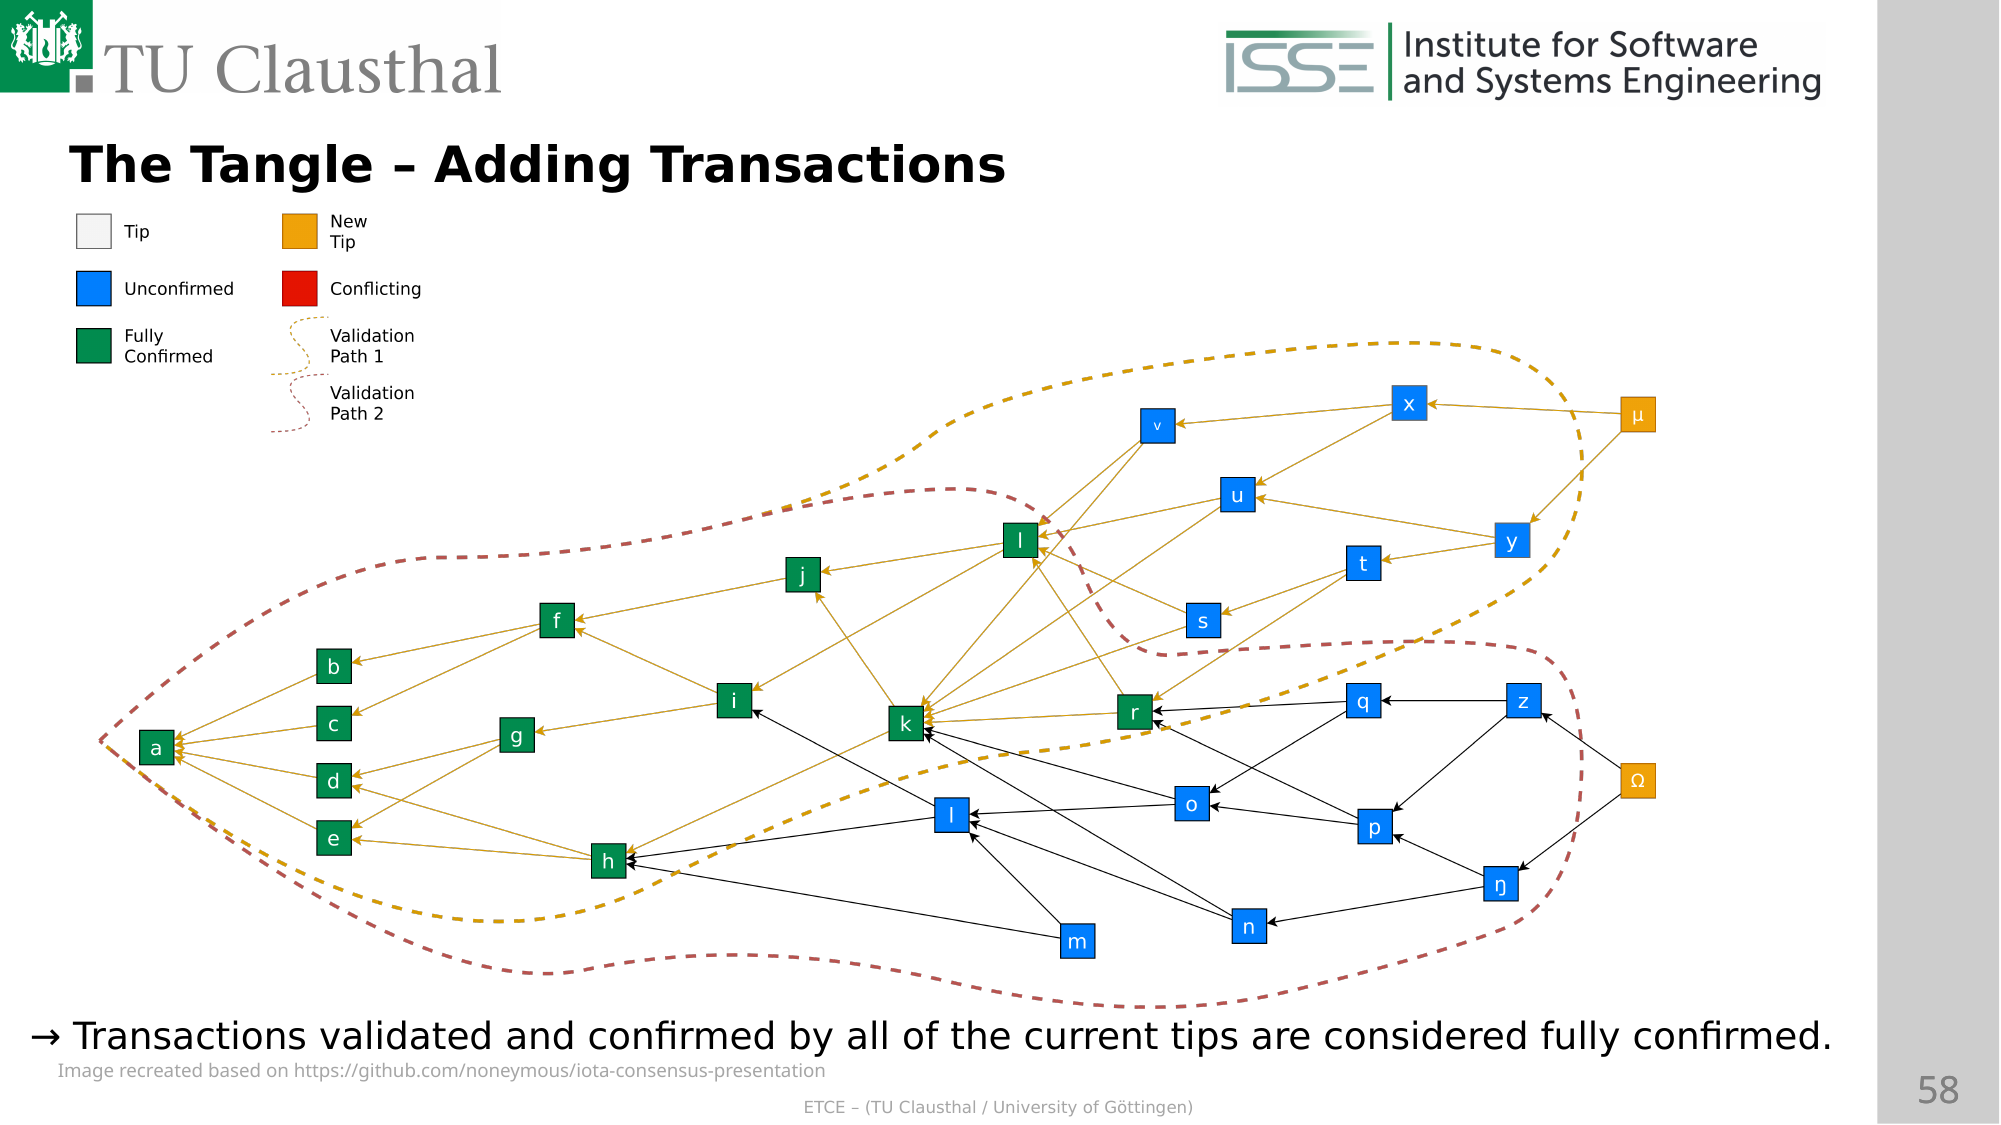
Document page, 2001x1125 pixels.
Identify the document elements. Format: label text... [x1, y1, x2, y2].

text_box → Transactions validated and confirmed by all of the current tips are considered fully confirmed. [14, 1005, 1860, 1107]
picture [0, 0, 501, 93]
picture [1218, 22, 1826, 107]
text_box The Tangle – Adding Transactions [55, 125, 1818, 207]
picture [76, 210, 1656, 1009]
